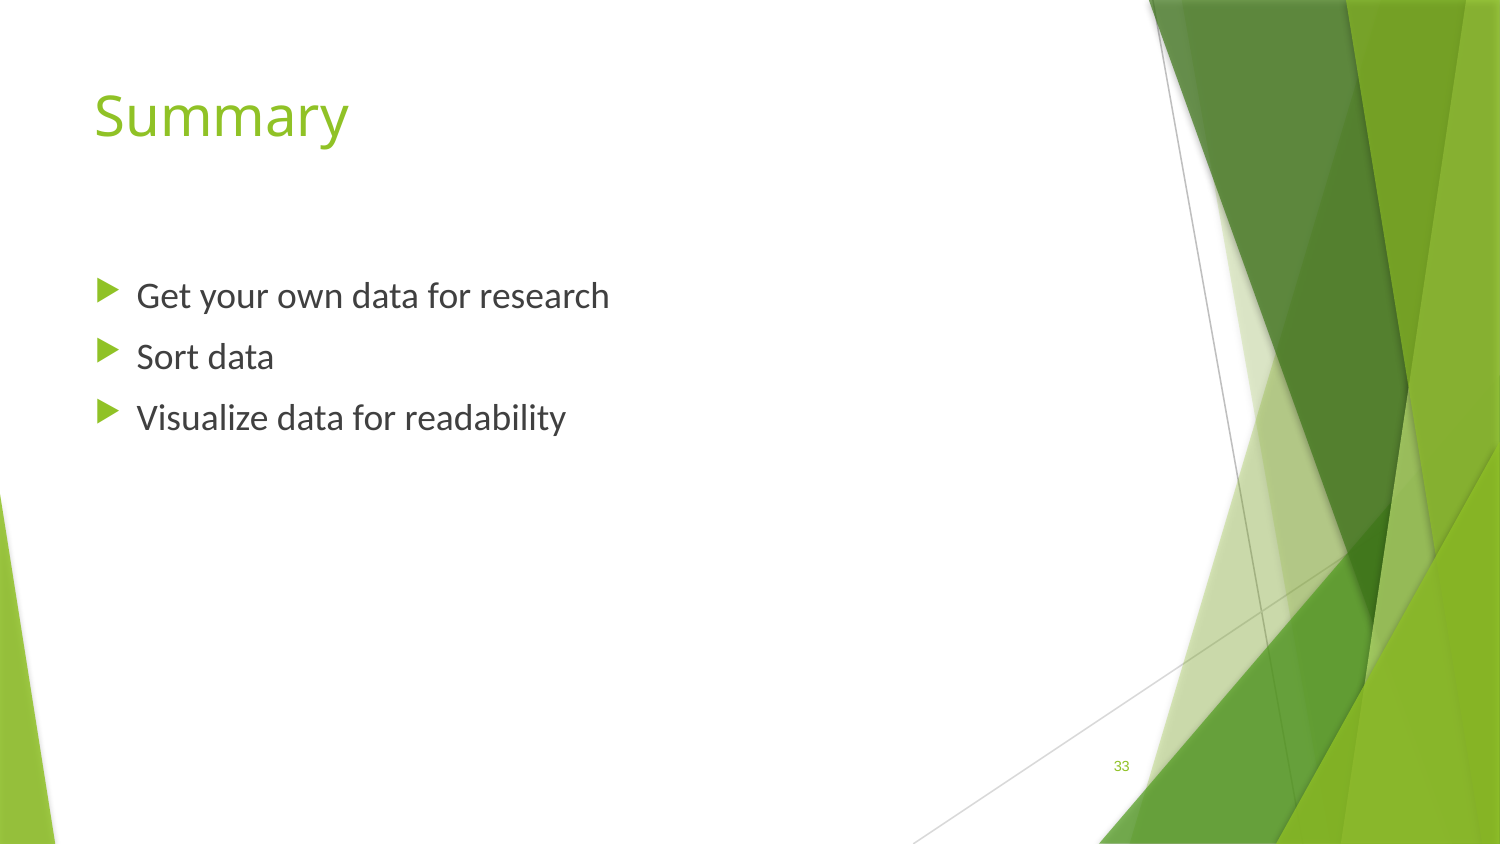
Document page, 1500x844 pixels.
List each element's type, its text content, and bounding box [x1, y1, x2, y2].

slide_number 33 [1056, 743, 1141, 789]
list Get your own data for research Sort data Visualize data for readability [83, 265, 1141, 744]
title Summary [83, 75, 1141, 238]
